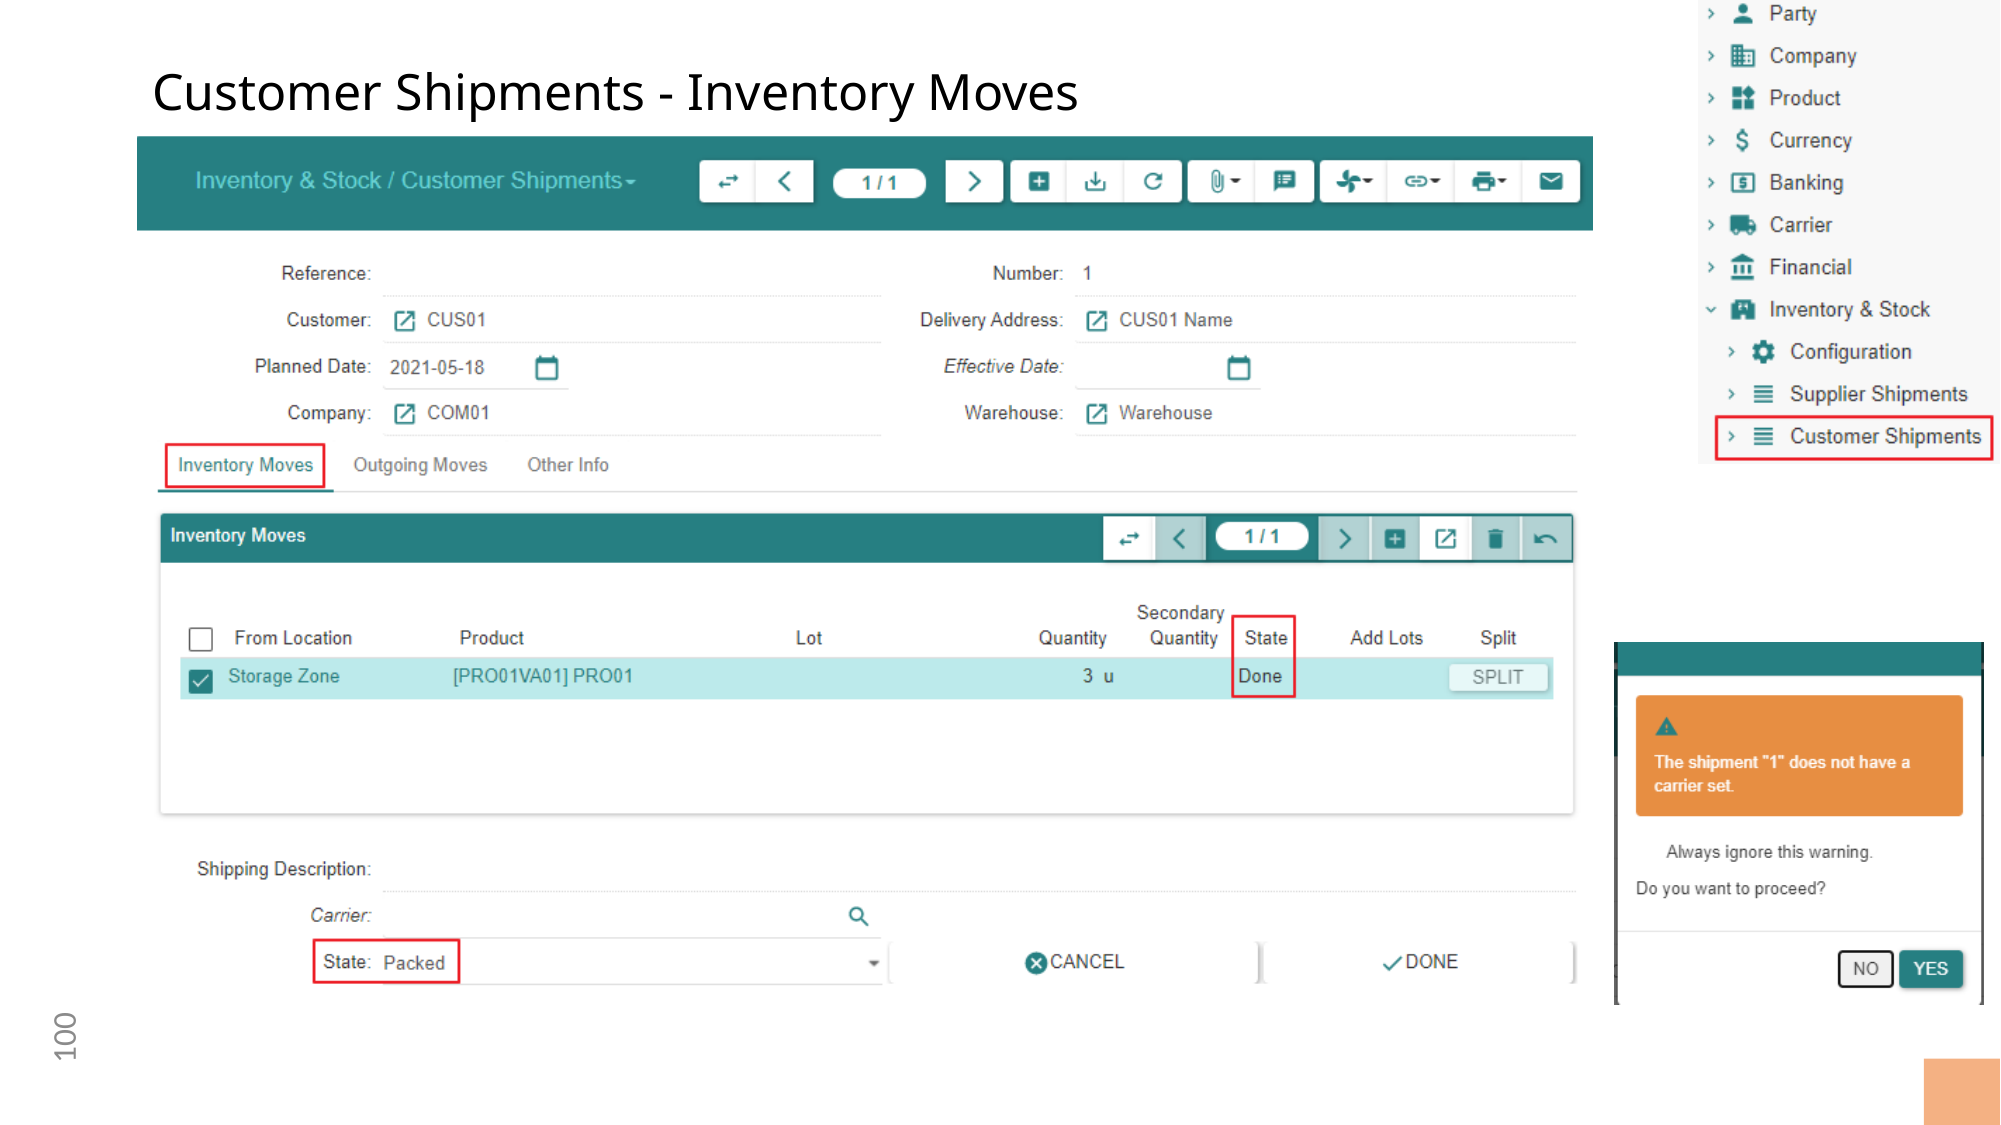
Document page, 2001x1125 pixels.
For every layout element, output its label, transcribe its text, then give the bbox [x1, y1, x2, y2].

picture [137, 135, 1593, 1005]
picture [1698, 0, 2000, 464]
text_box [1923, 1058, 2000, 1125]
title Customer Shipments - Inventory Moves [137, 59, 1698, 136]
picture [1614, 642, 1984, 1005]
slide_number 100 [32, 969, 93, 1108]
